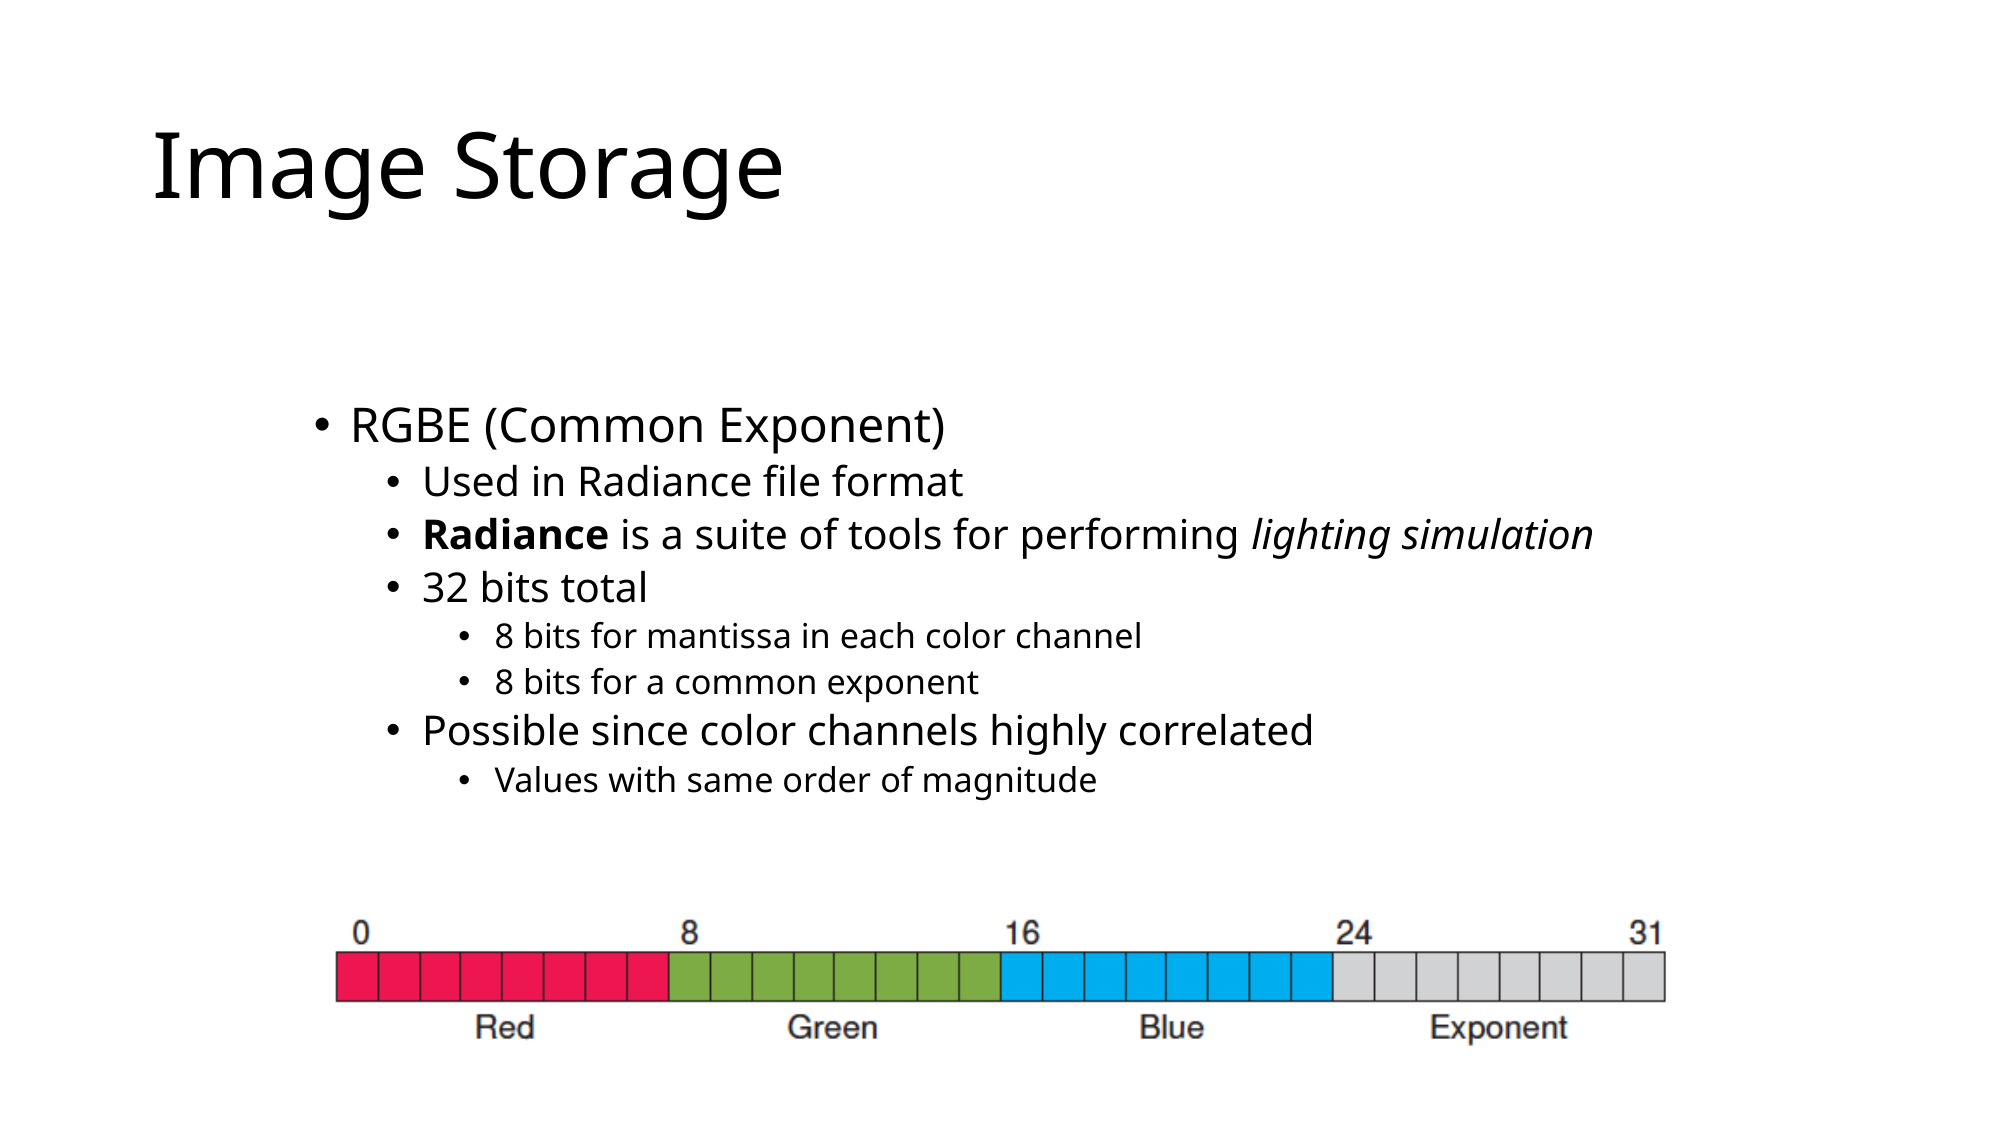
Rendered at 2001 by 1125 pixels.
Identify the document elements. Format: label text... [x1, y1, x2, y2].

picture [298, 908, 1713, 1060]
list RGBE (Common Exponent) Used in Radiance file format Radiance is a suite of tools for performing lighting simulation 32 bits total 8 bits for mantissa in each color channel 8 bits for a common exponent Possible since color channels highly correlated Values with same order of magnitude [298, 393, 1652, 814]
title Image Storage [137, 59, 1863, 278]
